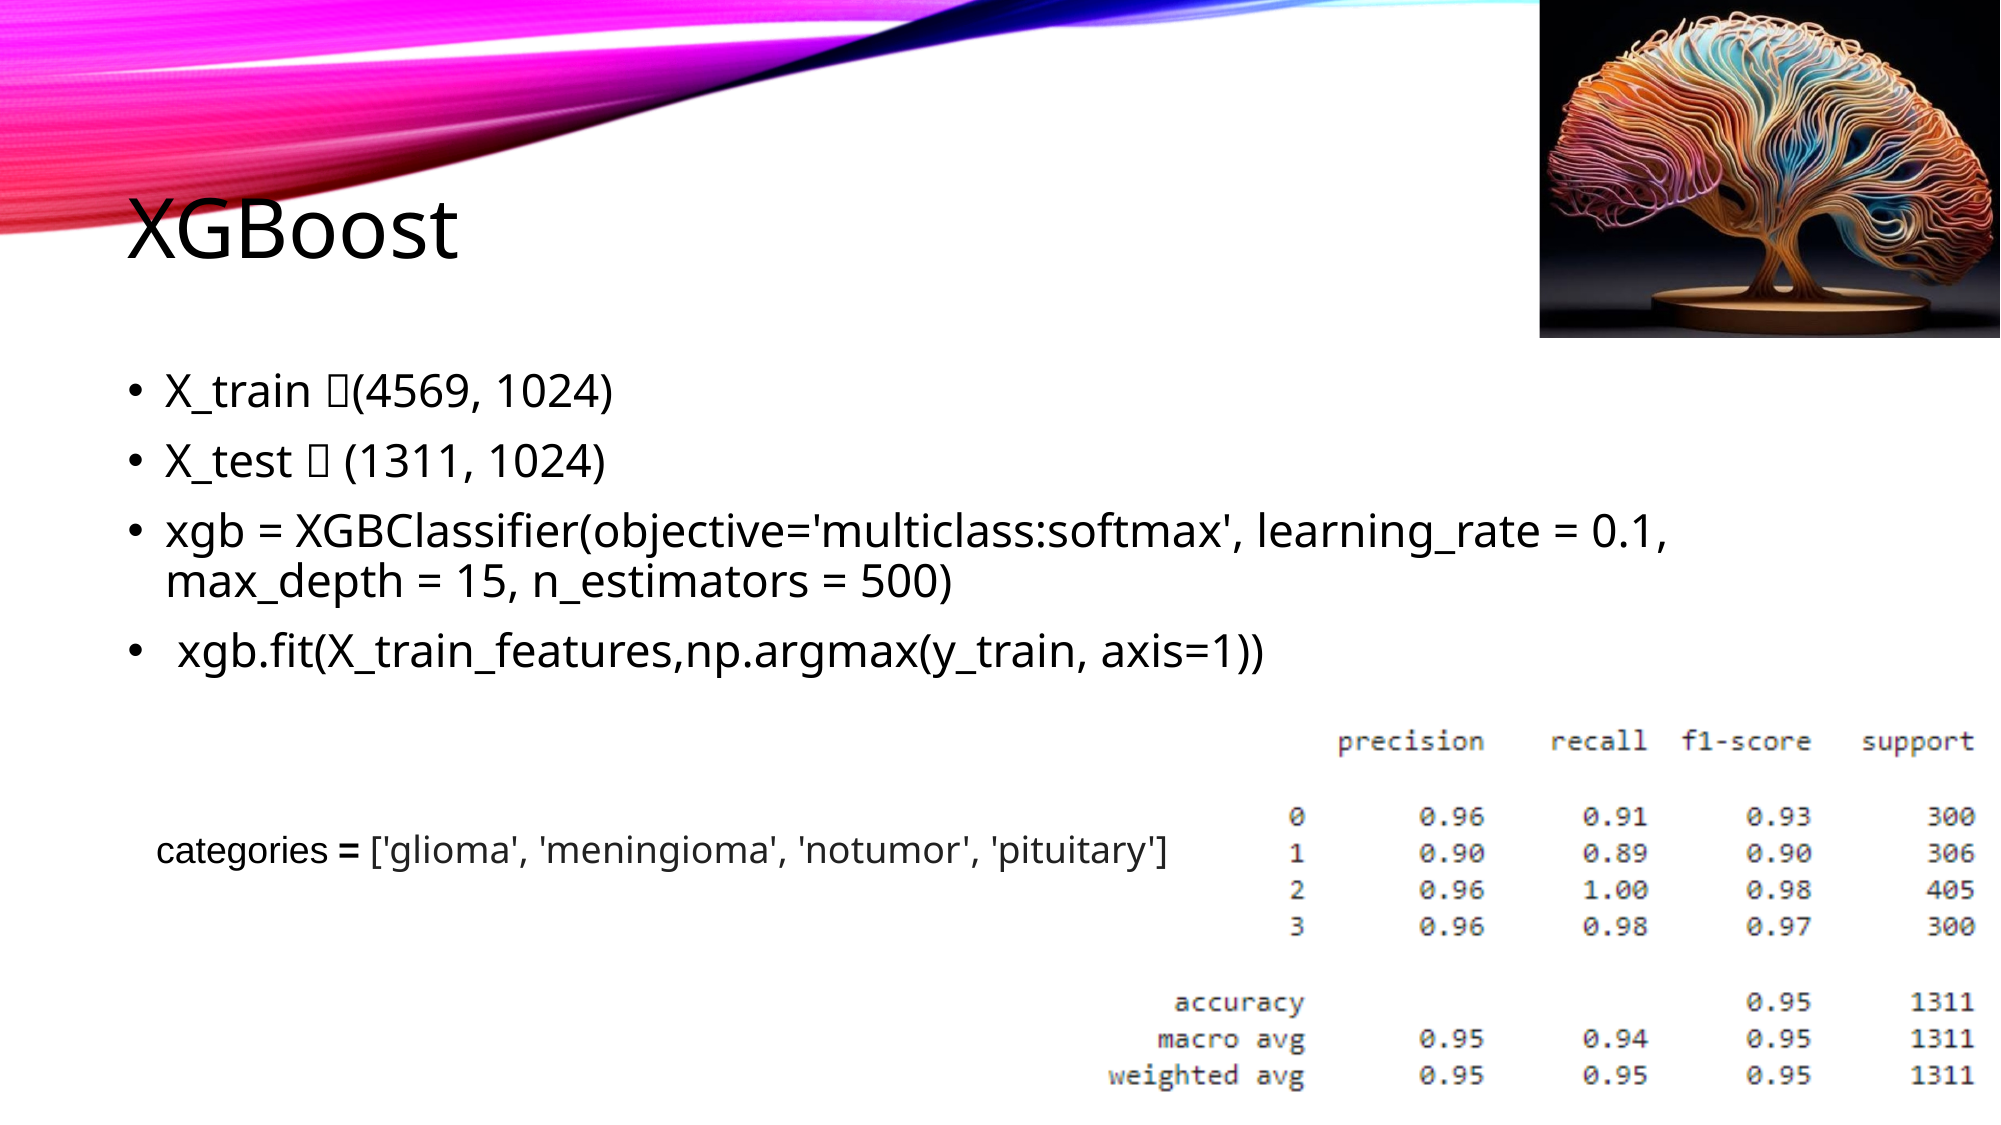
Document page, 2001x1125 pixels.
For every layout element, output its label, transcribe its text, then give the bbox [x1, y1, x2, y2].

list X_train (4569, 1024) X_test  (1311, 1024) xgb = XGBClassifier(objective='multiclass:softmax', learning_rate = 0.1, max_depth = 15, n_estimators = 500) xgb.fit(X_train_features,np.argmax(y_train, axis=1)) [112, 360, 1888, 1021]
picture [1051, 721, 2000, 1125]
picture [0, 0, 2000, 338]
title XGBoost [112, 125, 1525, 338]
text_box categories = ['glioma', 'meningioma', 'notumor', 'pituitary'] [141, 818, 1051, 879]
